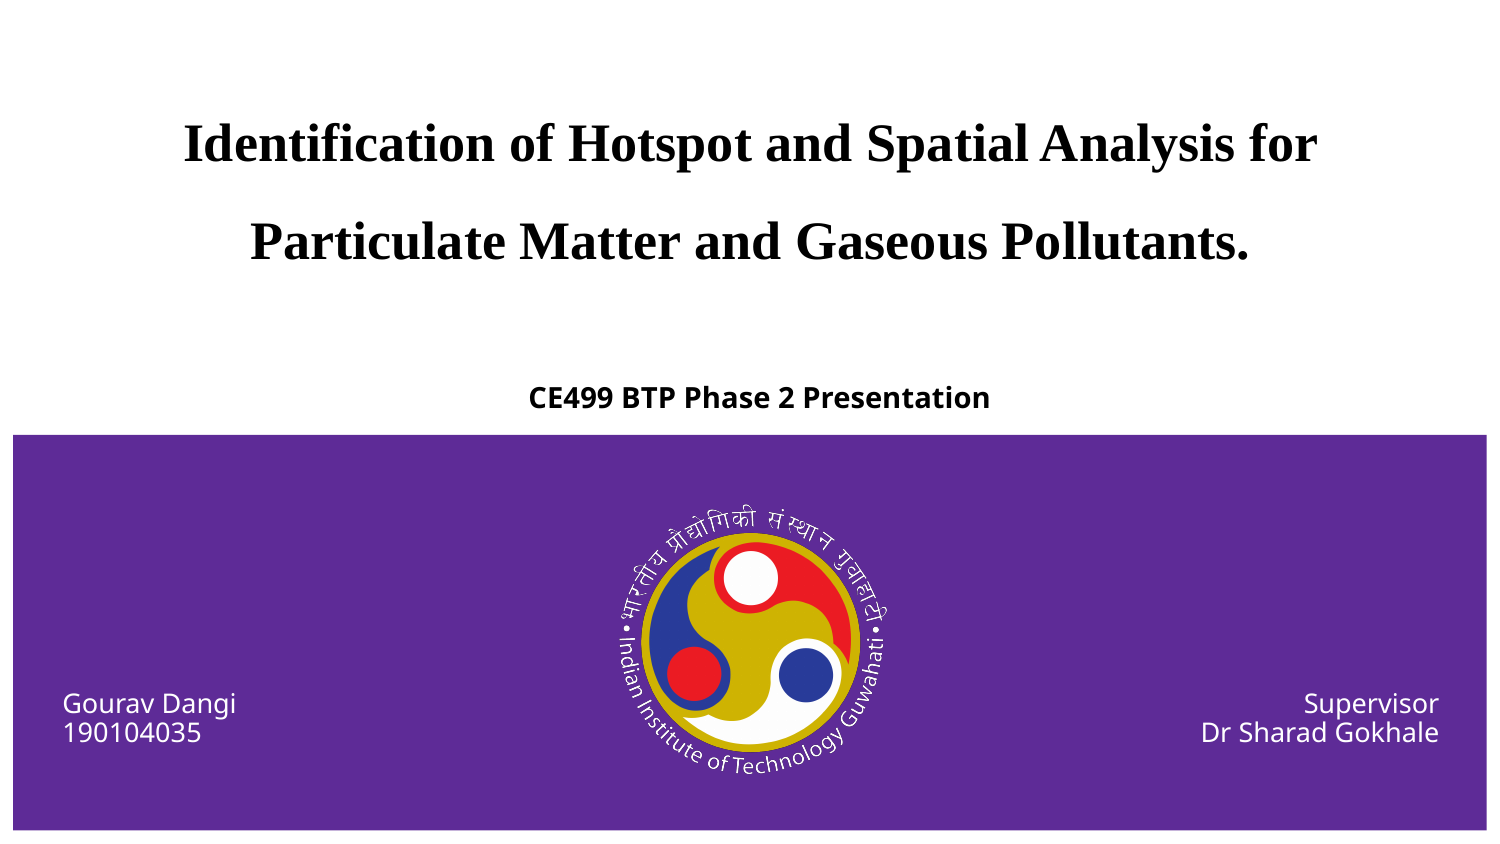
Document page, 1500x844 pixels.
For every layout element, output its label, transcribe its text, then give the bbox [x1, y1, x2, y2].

title Identification of Hotspot and Spatial Analysis for Particulate Matter and Gaseous Pollutants. [79, 43, 1423, 286]
subtitle Gourav Dangi 190104035 [47, 622, 601, 764]
picture [606, 496, 895, 785]
subtitle Supervisor Dr Sharad Gokhale [900, 622, 1455, 764]
text_box CE499 BTP Phase 2 Presentation [464, 364, 1056, 430]
